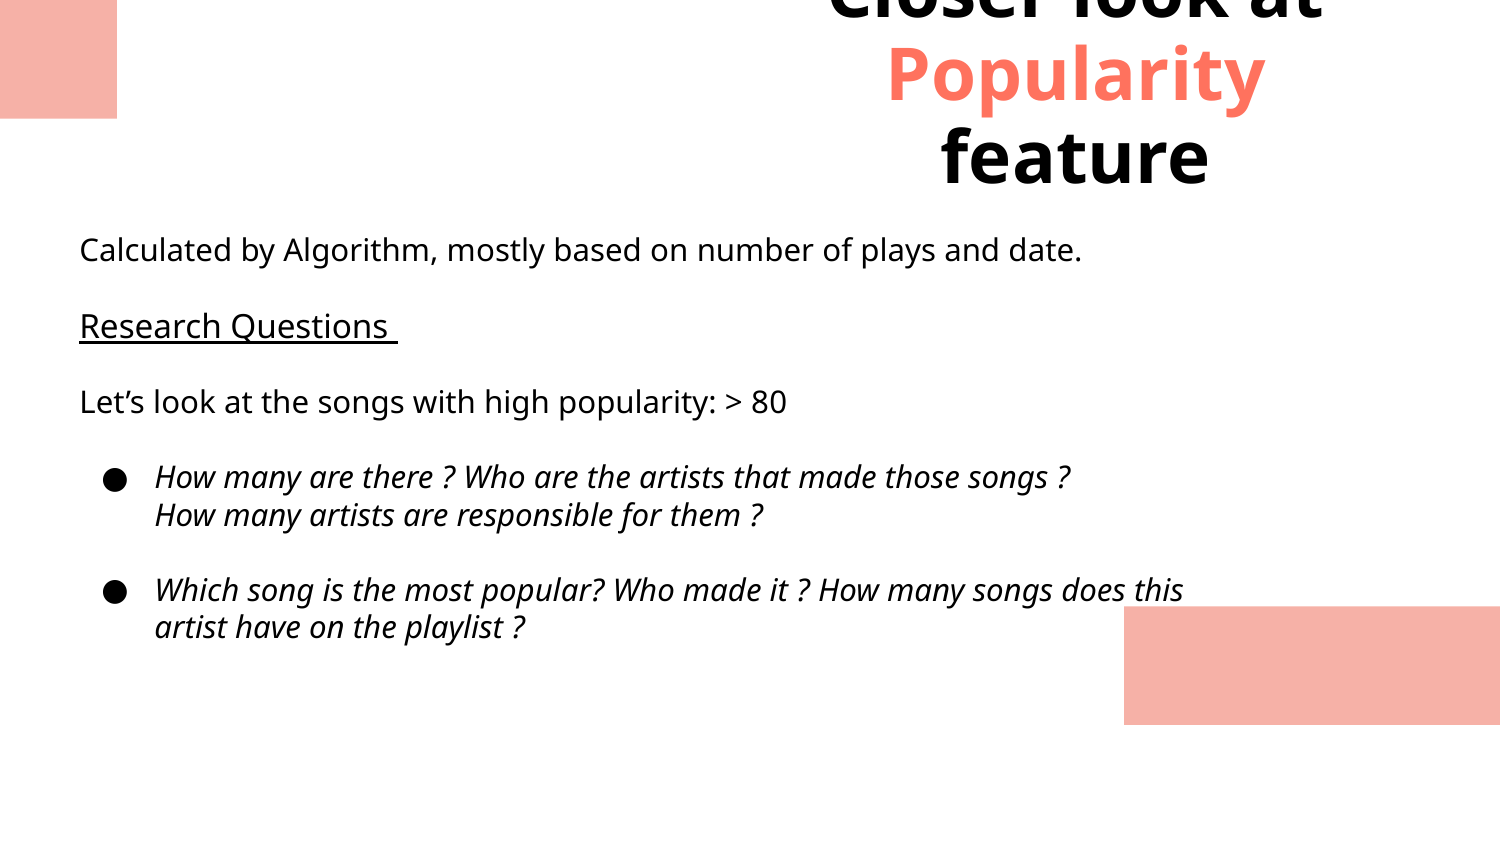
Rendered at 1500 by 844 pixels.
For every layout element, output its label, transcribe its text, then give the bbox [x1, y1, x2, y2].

text_box Calculated by Algorithm, mostly based on number of plays and date. Research Questions Let’s look at the songs with high popularity: > 80 How many are there ? Who are the artists that made those songs ? How many artists are responsible for them ? Which song is the most popular? Who made it ? How many songs does this artist have on the playlist ? [64, 215, 1272, 699]
title Closer look at Popularity feature [737, 0, 1415, 216]
